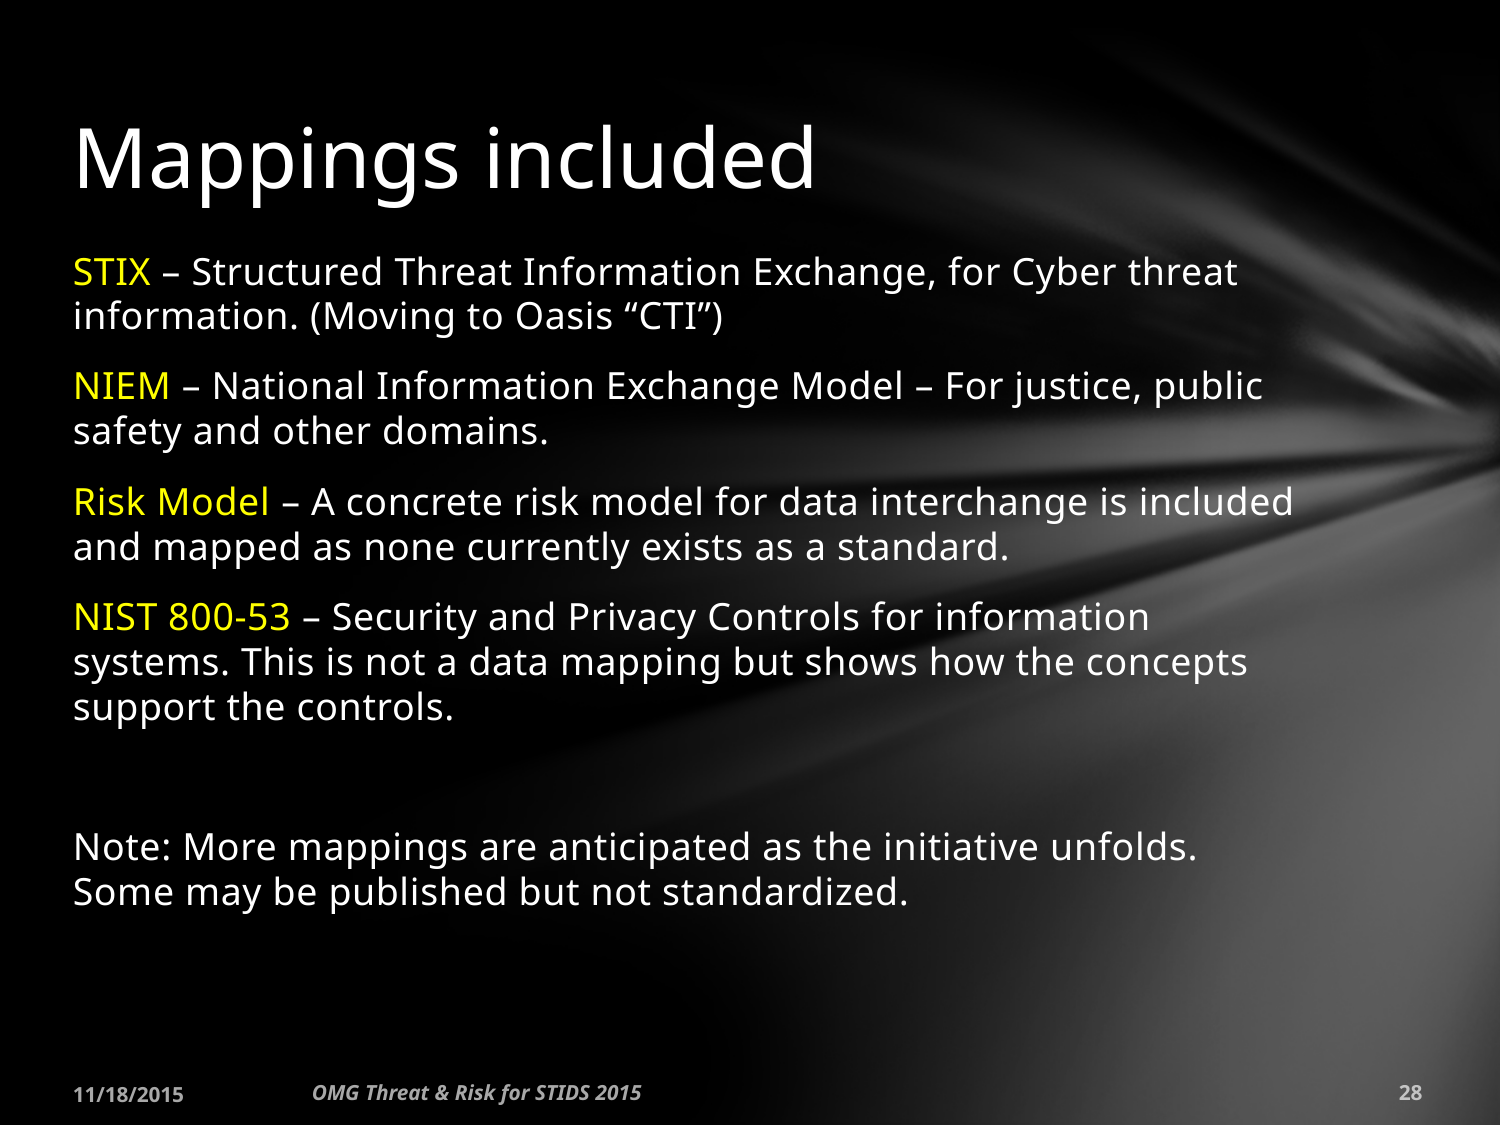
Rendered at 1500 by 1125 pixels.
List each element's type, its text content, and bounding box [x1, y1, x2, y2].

title Mappings included [57, 37, 1318, 213]
footer OMG Threat & Risk for STIDS 2015 [299, 1073, 968, 1115]
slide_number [57, 1073, 299, 1115]
slide_number 28 [1293, 1073, 1438, 1115]
list STIX – Structured Threat Information Exchange, for Cyber threat information. (Moving to Oasis “CTI”) NIEM – National Information Exchange Model – For justice, public safety and other domains. Risk Model – A concrete risk model for data interchange is included and mapped as none currently exists as a standard. NIST 800-53 – Security and Privacy Controls for information systems. This is not a data mapping but shows how the concepts support the controls. Note: More mappings are anticipated as the initiative unfolds. Some may be published but not standardized. [57, 239, 1318, 1015]
